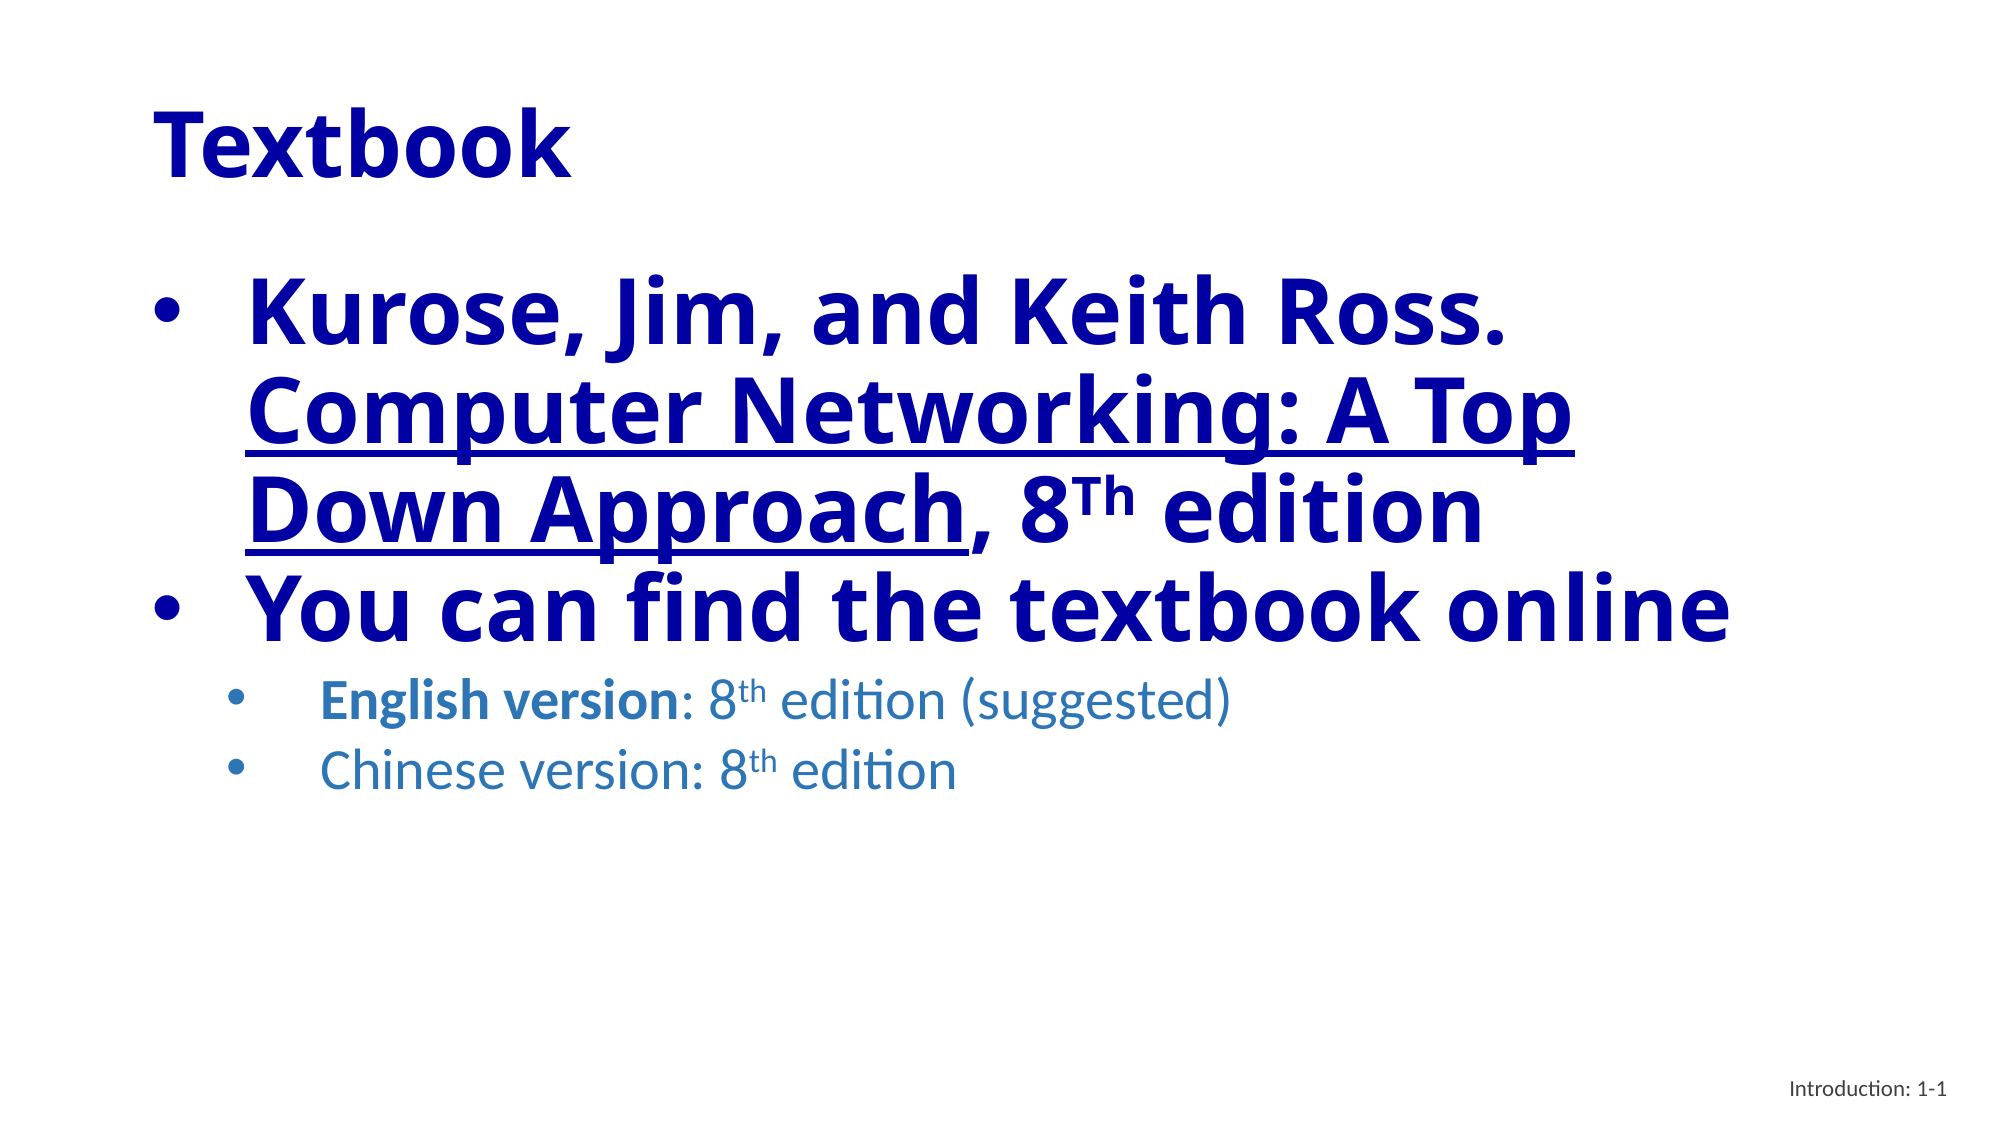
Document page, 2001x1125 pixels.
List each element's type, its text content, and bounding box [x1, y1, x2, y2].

slide_number Introduction: 1- [1512, 1056, 1963, 1117]
title Textbook [137, 74, 1863, 221]
text_box Kurose, Jim, and Keith Ross. Computer Networking: A Top Down Approach, 8Th edition You can find the textbook online English version: 8th edition (suggested) Chinese version: 8th edition [136, 244, 1862, 1020]
